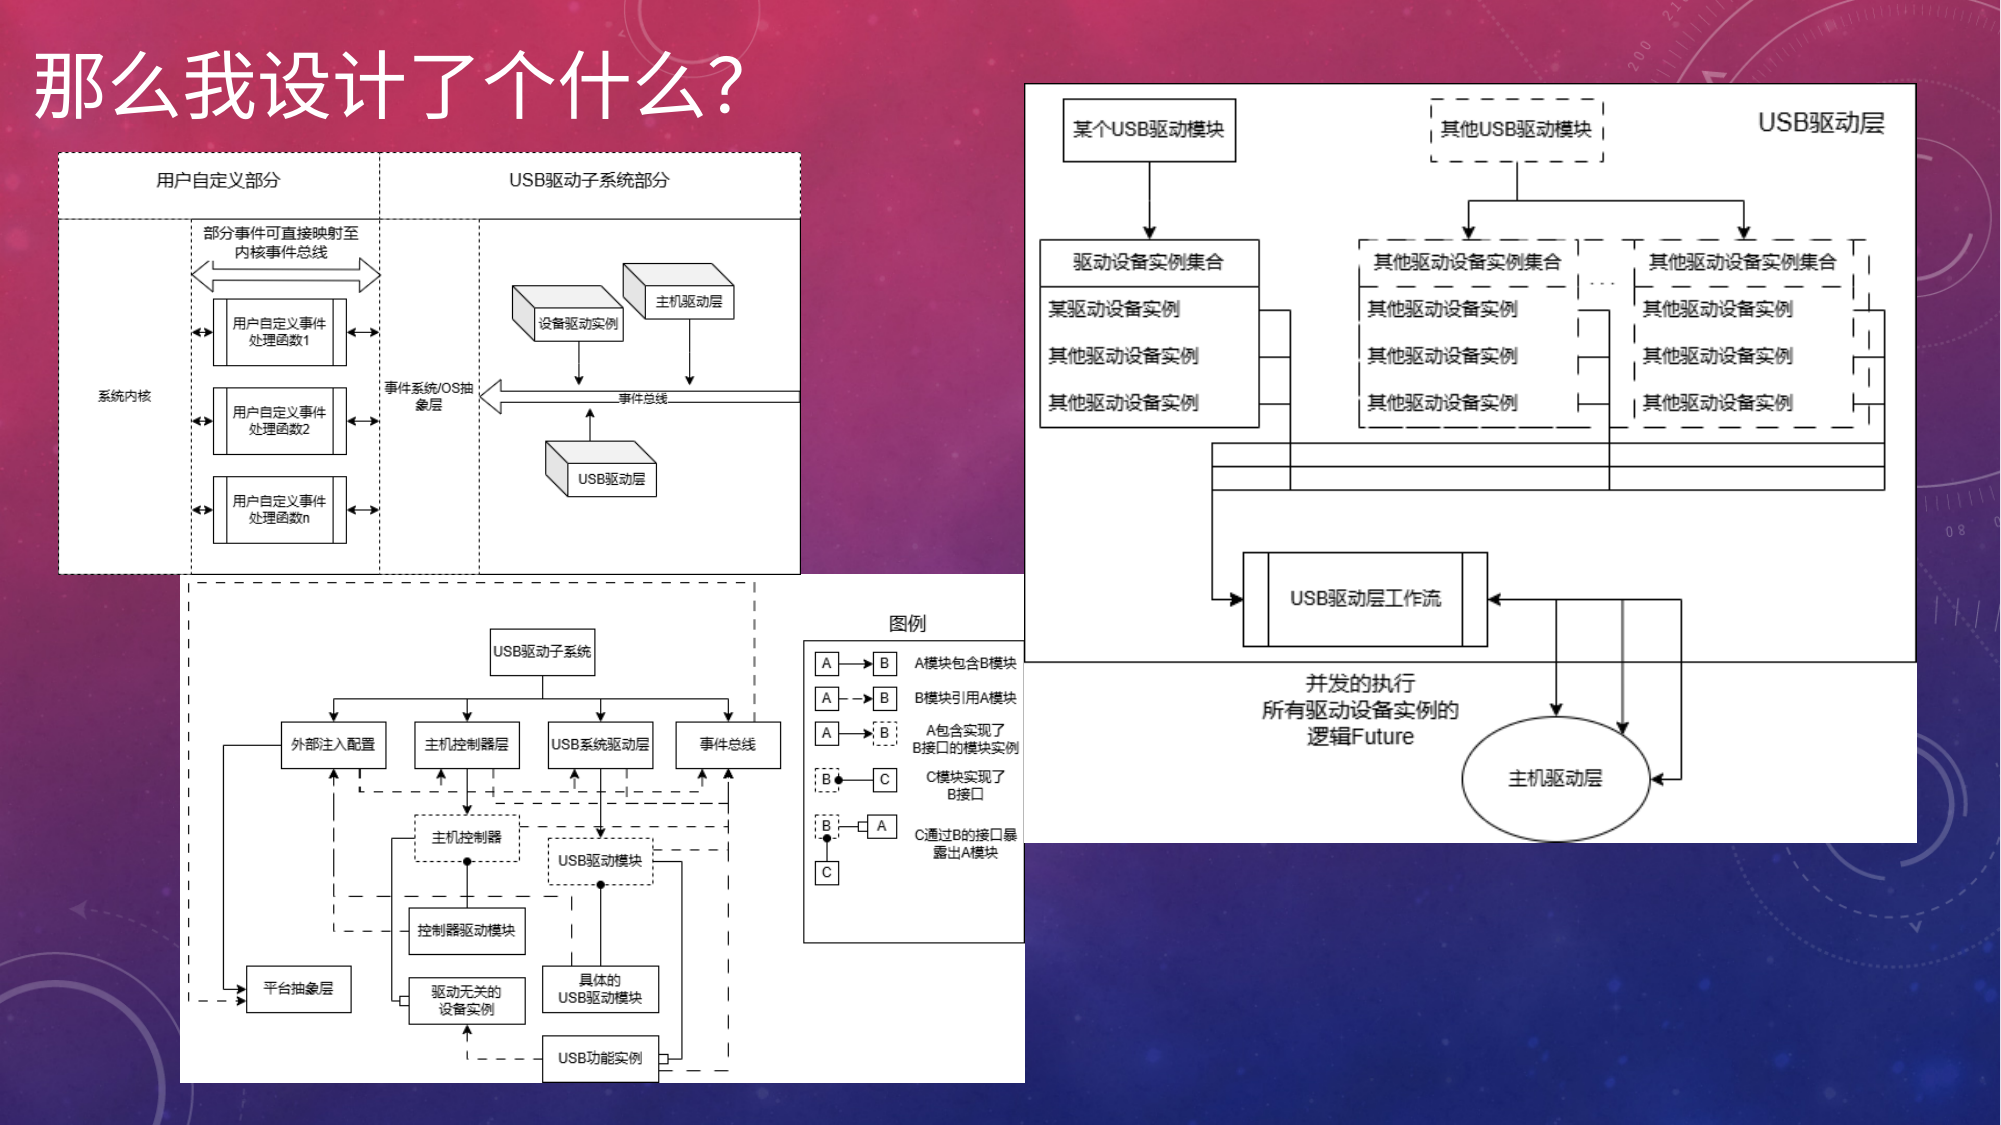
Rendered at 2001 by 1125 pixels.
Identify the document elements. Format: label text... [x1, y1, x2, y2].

title 那么我设计了个什么？ [17, 0, 1530, 175]
picture [0, 0, 2001, 1125]
